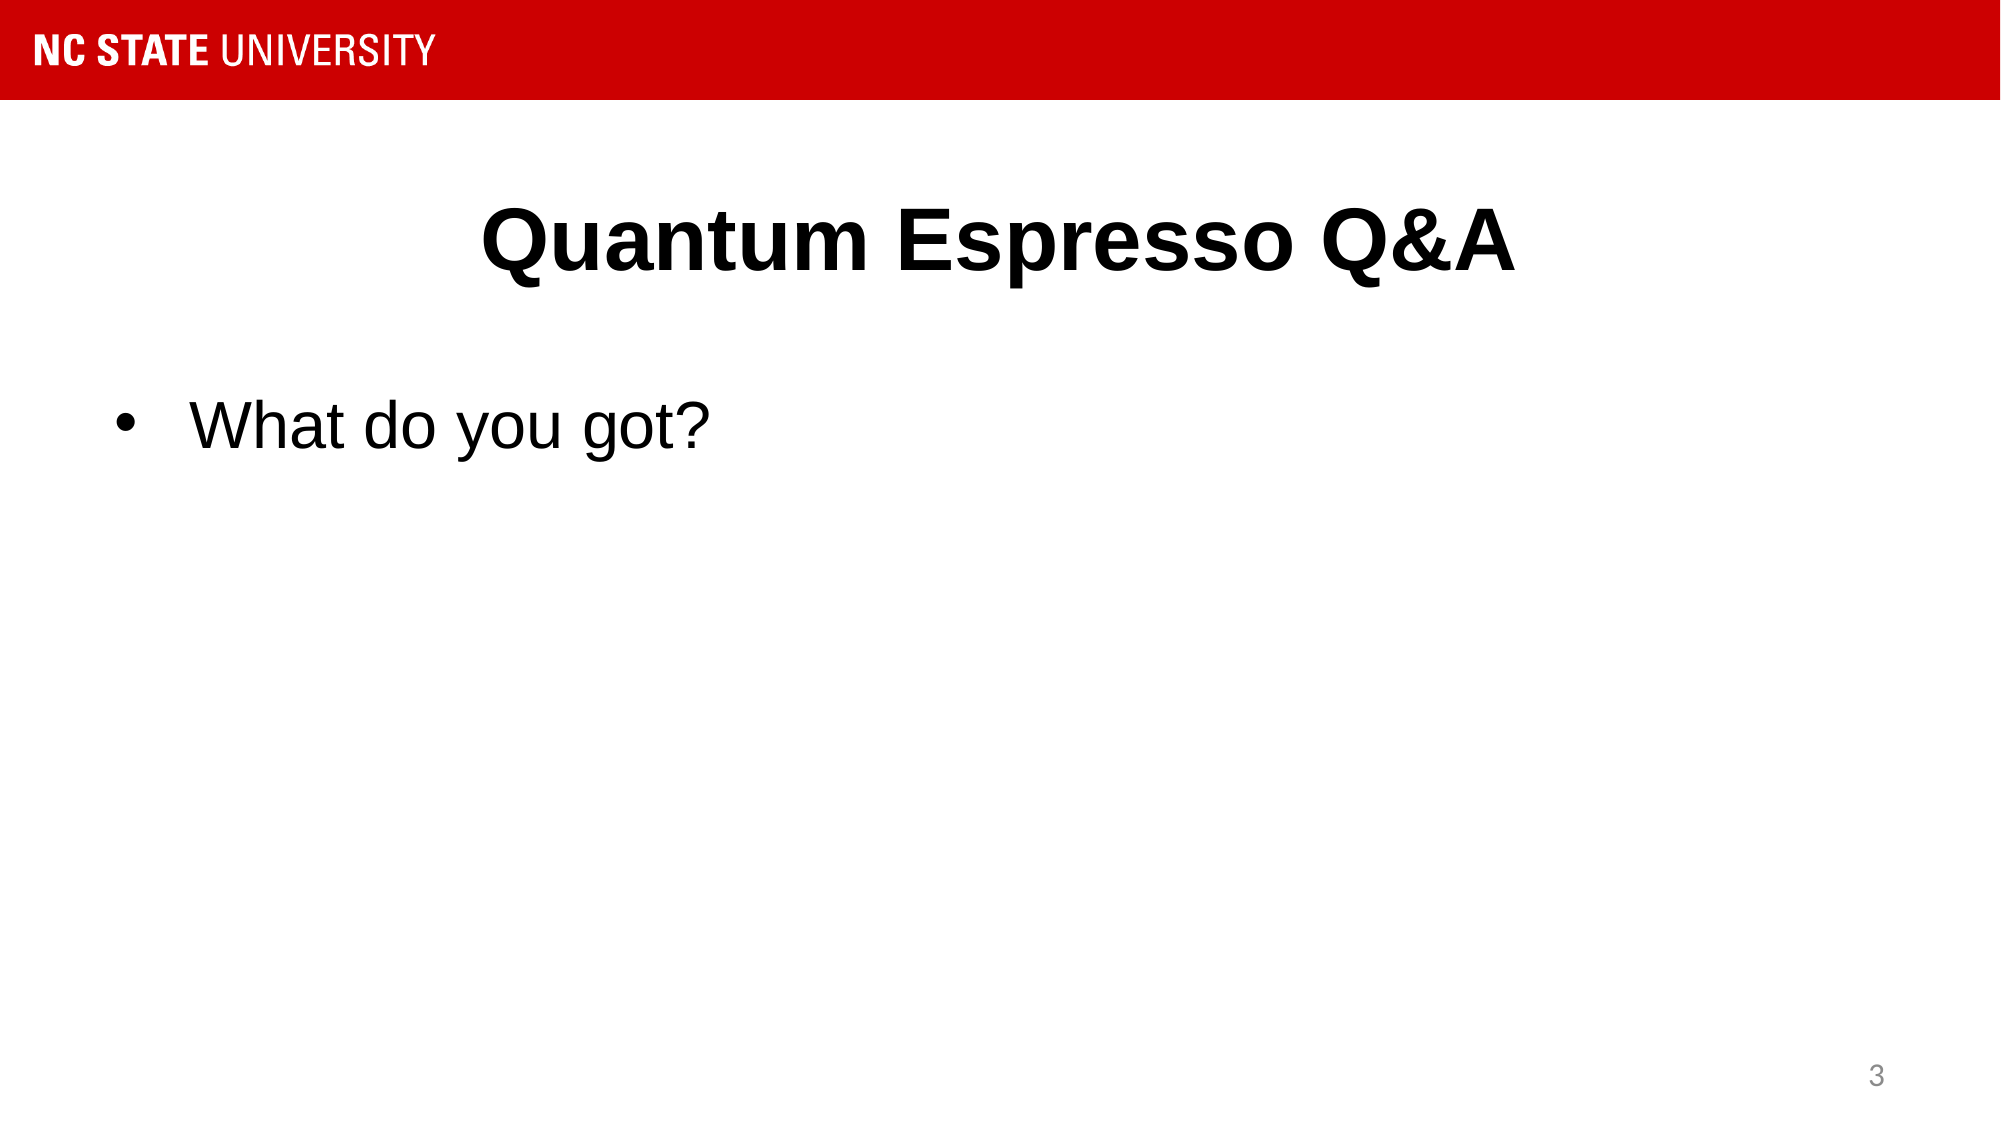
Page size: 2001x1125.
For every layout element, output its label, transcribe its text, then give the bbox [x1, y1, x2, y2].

slide_number 3 [1433, 1042, 1900, 1103]
title Quantum Espresso Q&A [99, 147, 1900, 323]
picture [0, 0, 2001, 100]
list What do you got? [99, 374, 1900, 1005]
